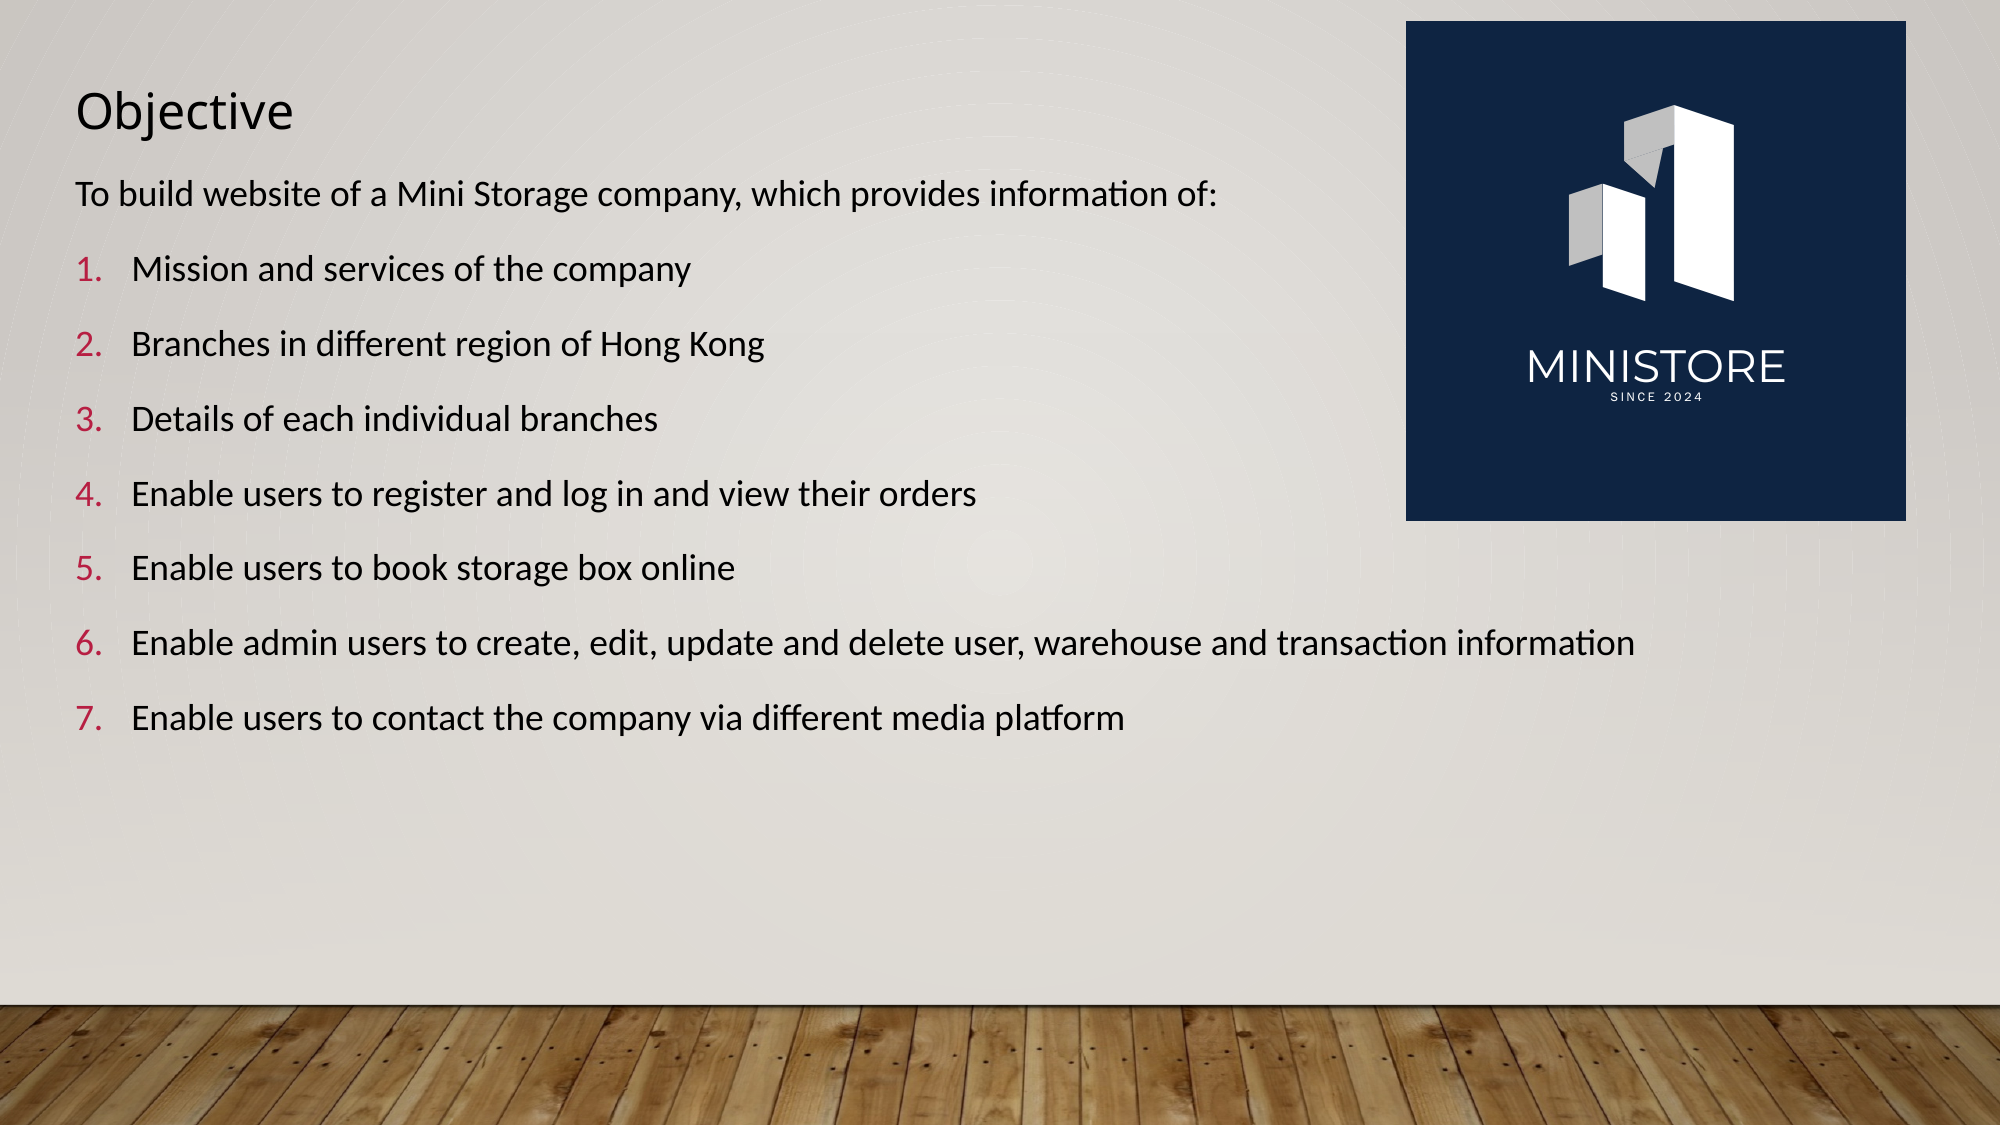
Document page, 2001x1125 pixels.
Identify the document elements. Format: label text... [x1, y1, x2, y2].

picture [0, 1005, 2000, 1125]
list Objective To build website of a Mini Storage company, which provides information of: Mission and services of the company Branches in different region of Hong Kong Details of each individual branches Enable users to register and log in and view their orders Enable users to book storage box online Enable admin users to create, edit, update and delete user, warehouse and transaction information Enable users to contact the company via different media platform [75, 67, 1934, 974]
picture [1406, 21, 1906, 521]
